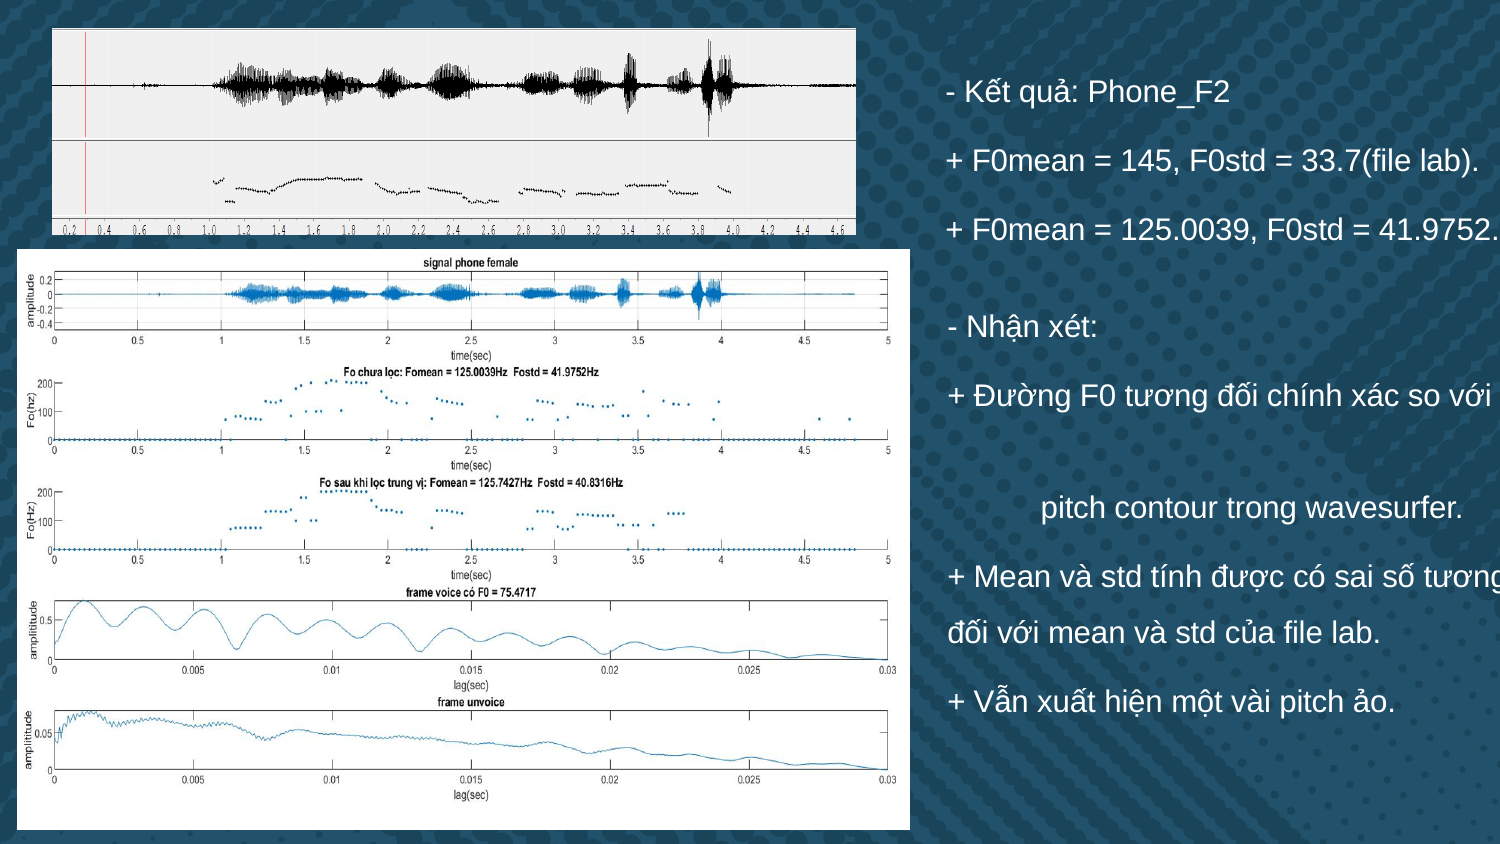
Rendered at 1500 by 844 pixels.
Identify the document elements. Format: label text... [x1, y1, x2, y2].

text_box - Kết quả: Phone_F2 + F0mean = 145, F0std = 33.7(file lab). + F0mean = 125.0039, F0std = 41.9752. [855, 45, 1500, 254]
text_box - Nhận xét: + Đường F0 tương đối chính xác so với pitch contour trong wavesurfer. + Mean và std tính được có sai số tương đối với mean và std của file lab. + Vẫn xuất hiện một vài pitch ảo. [932, 280, 1500, 726]
picture [0, 0, 1500, 844]
